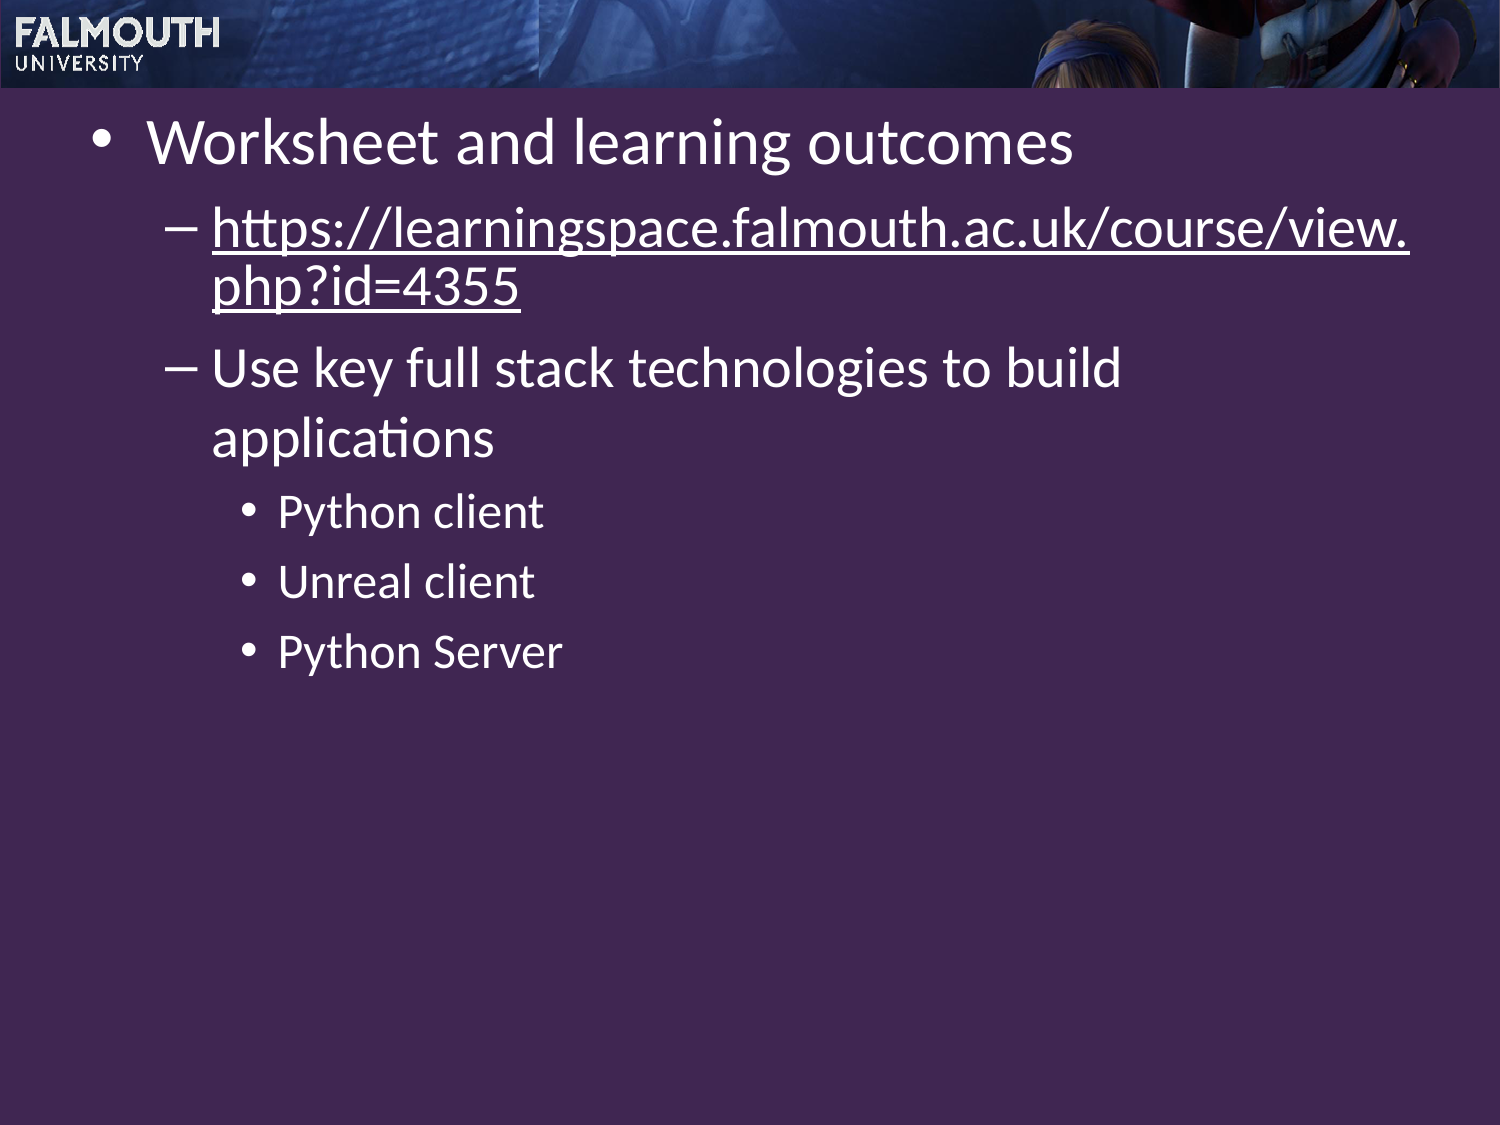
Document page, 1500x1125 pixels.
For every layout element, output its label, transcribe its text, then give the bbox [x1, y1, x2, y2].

list Worksheet and learning outcomes https://learningspace.falmouth.ac.uk/course/view.php?id=4355 Use key full stack technologies to build applications Python client Unreal client Python Server [75, 90, 1425, 1106]
picture [0, 0, 1500, 90]
